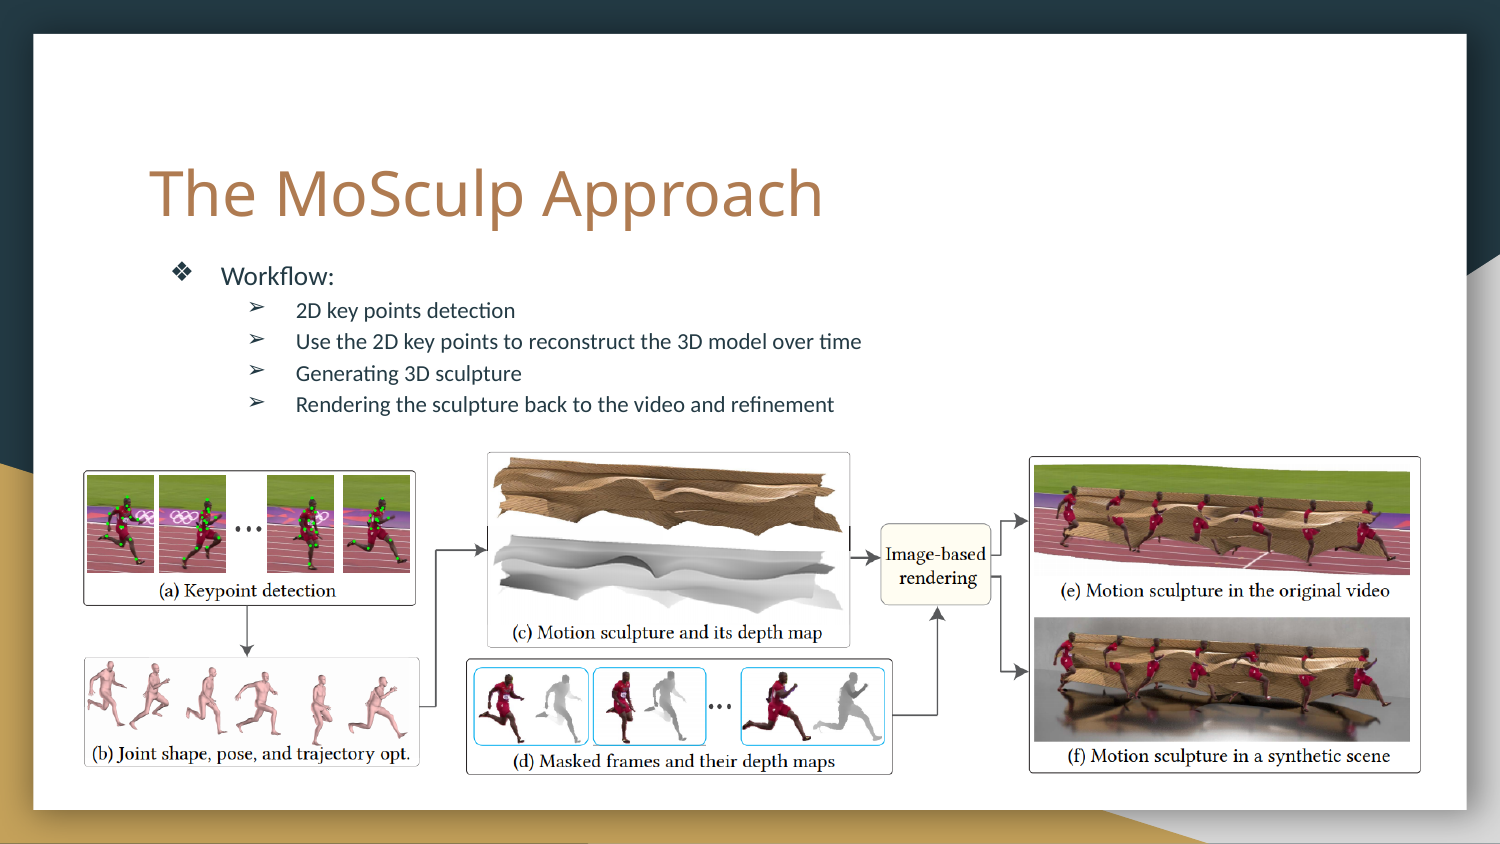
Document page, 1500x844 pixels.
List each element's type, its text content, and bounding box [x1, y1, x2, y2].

title The MoSculp Approach [134, 138, 1366, 296]
list Workflow: 2D key points detection Use the 2D key points to reconstruct the 3D model over time Generating 3D sculpture Rendering the sculpture back to the video and refinement [130, 238, 1362, 425]
picture [71, 426, 1433, 782]
